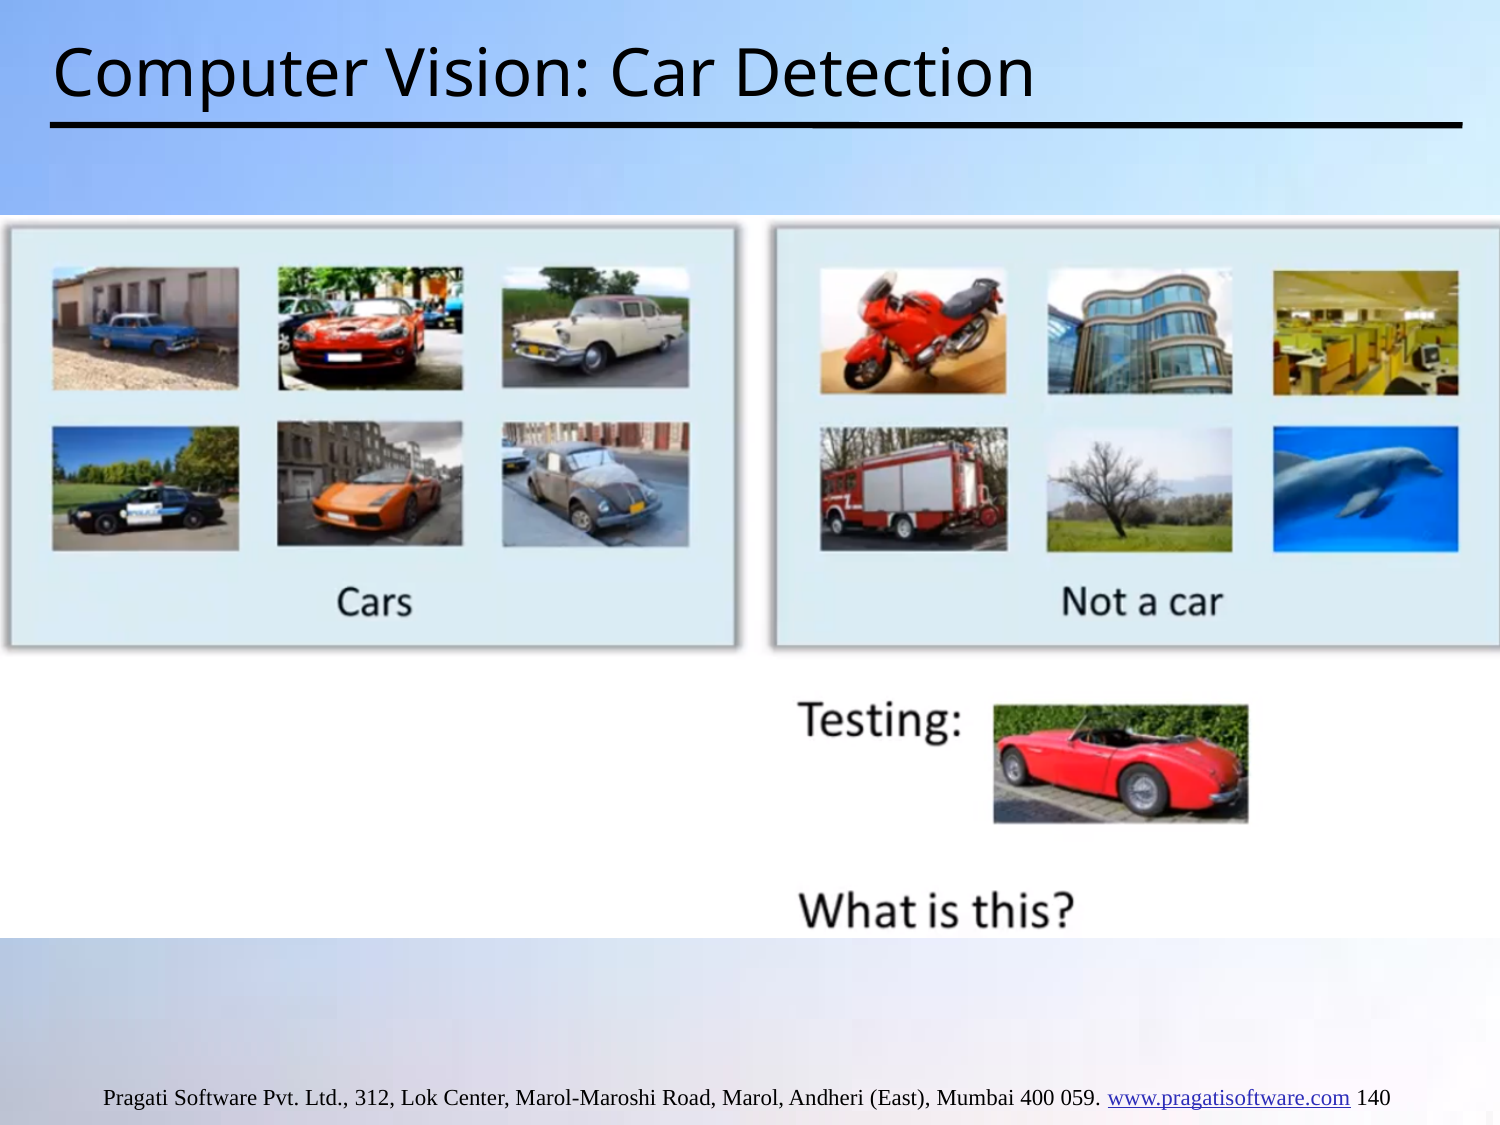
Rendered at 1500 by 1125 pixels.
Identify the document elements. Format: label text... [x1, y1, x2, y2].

title Computer Vision: Car Detection [37, 0, 1462, 137]
picture [0, 0, 1500, 1125]
